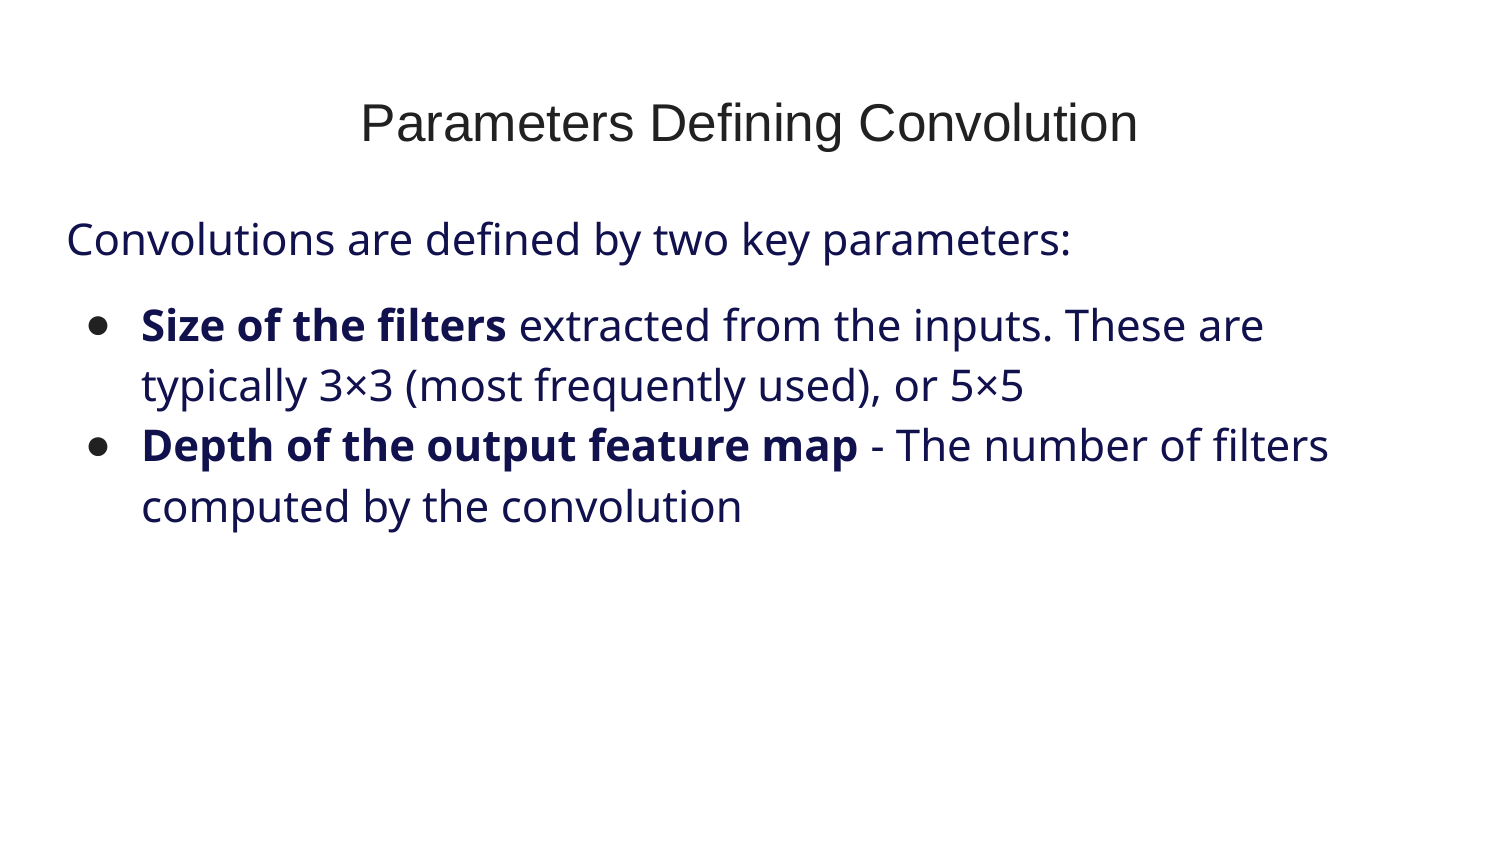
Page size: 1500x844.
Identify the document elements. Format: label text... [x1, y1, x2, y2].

title Parameters Defining Convolution [51, 72, 1449, 167]
list Convolutions are defined by two key parameters: Size of the filters extracted from the inputs. These are typically 3×3 (most frequently used), or 5×5 Depth of the output feature map - The number of filters computed by the convolution [51, 189, 1449, 750]
